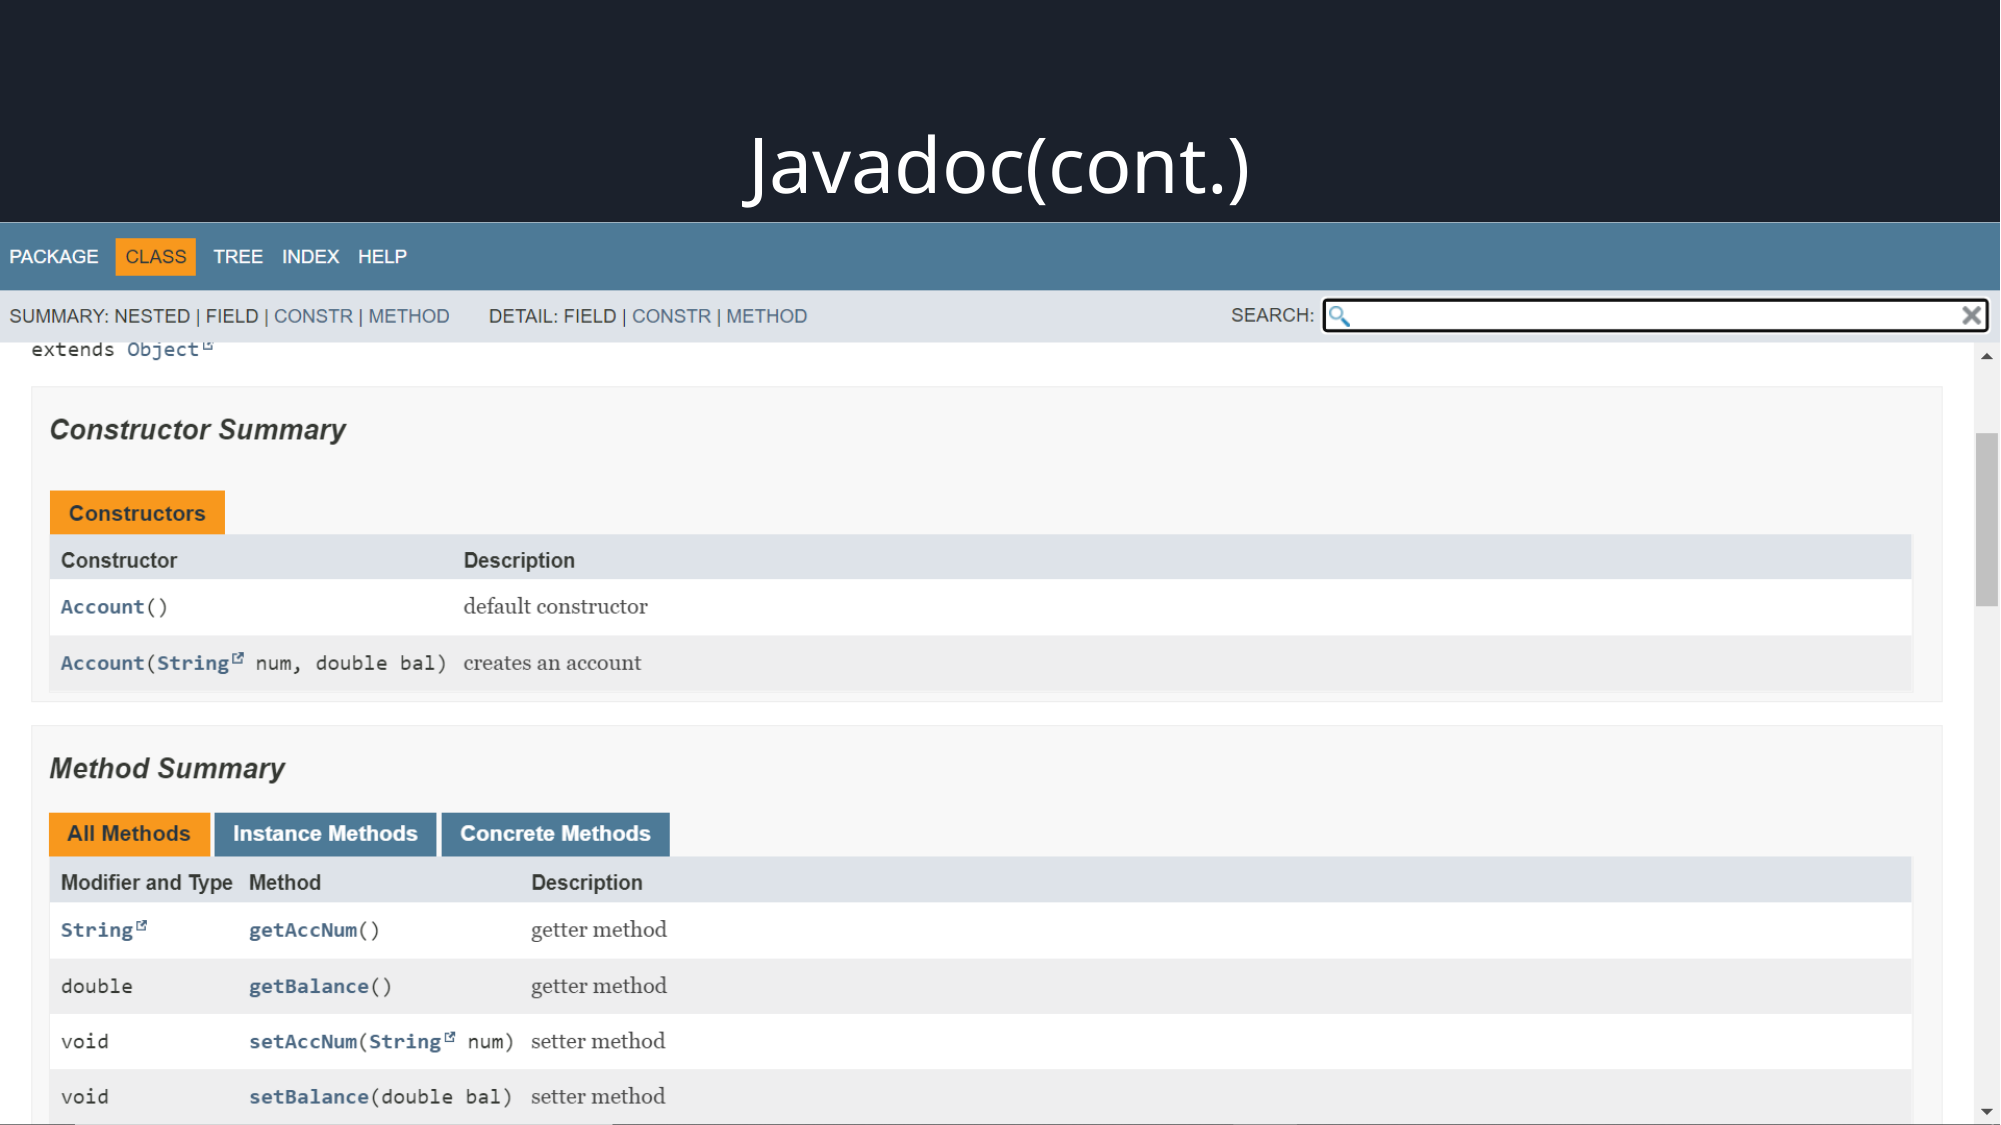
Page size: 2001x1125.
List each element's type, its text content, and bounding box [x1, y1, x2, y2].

title Javadoc(cont.) [137, 59, 1863, 220]
picture [0, 222, 2000, 1125]
